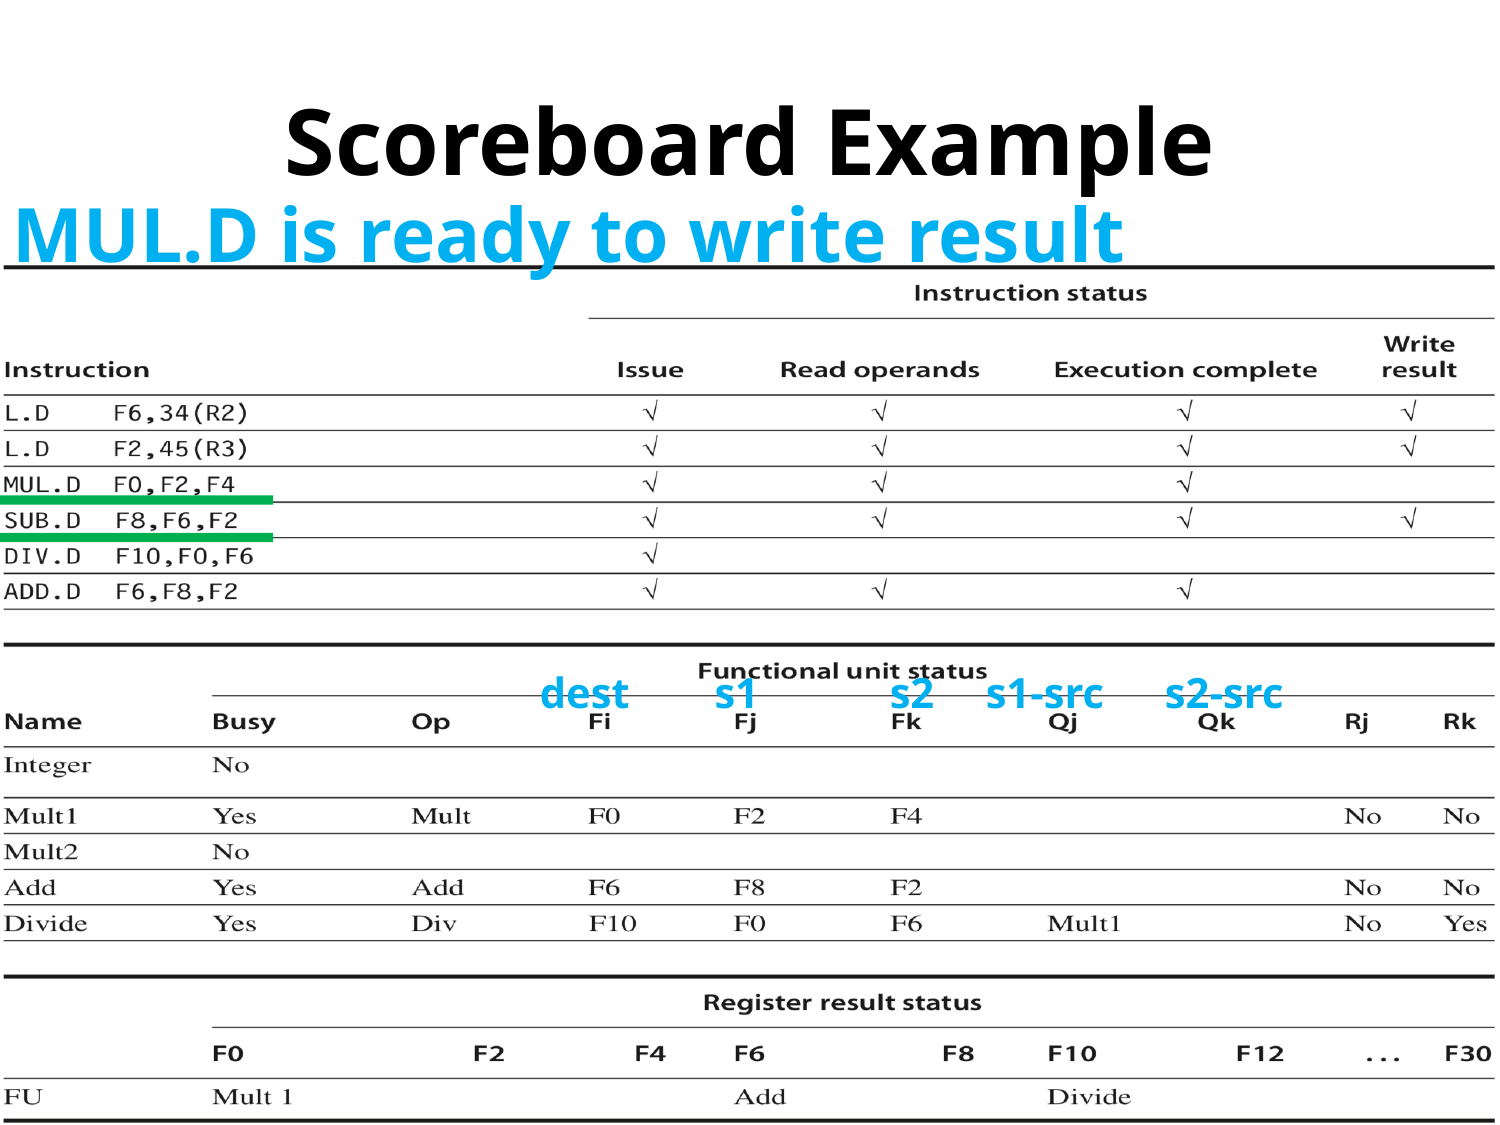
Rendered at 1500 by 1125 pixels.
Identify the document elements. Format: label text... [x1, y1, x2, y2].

text_box MUL.D is ready to write result [0, 148, 1499, 261]
picture [0, 262, 1500, 1125]
title Scoreboard Example [0, 45, 1500, 233]
